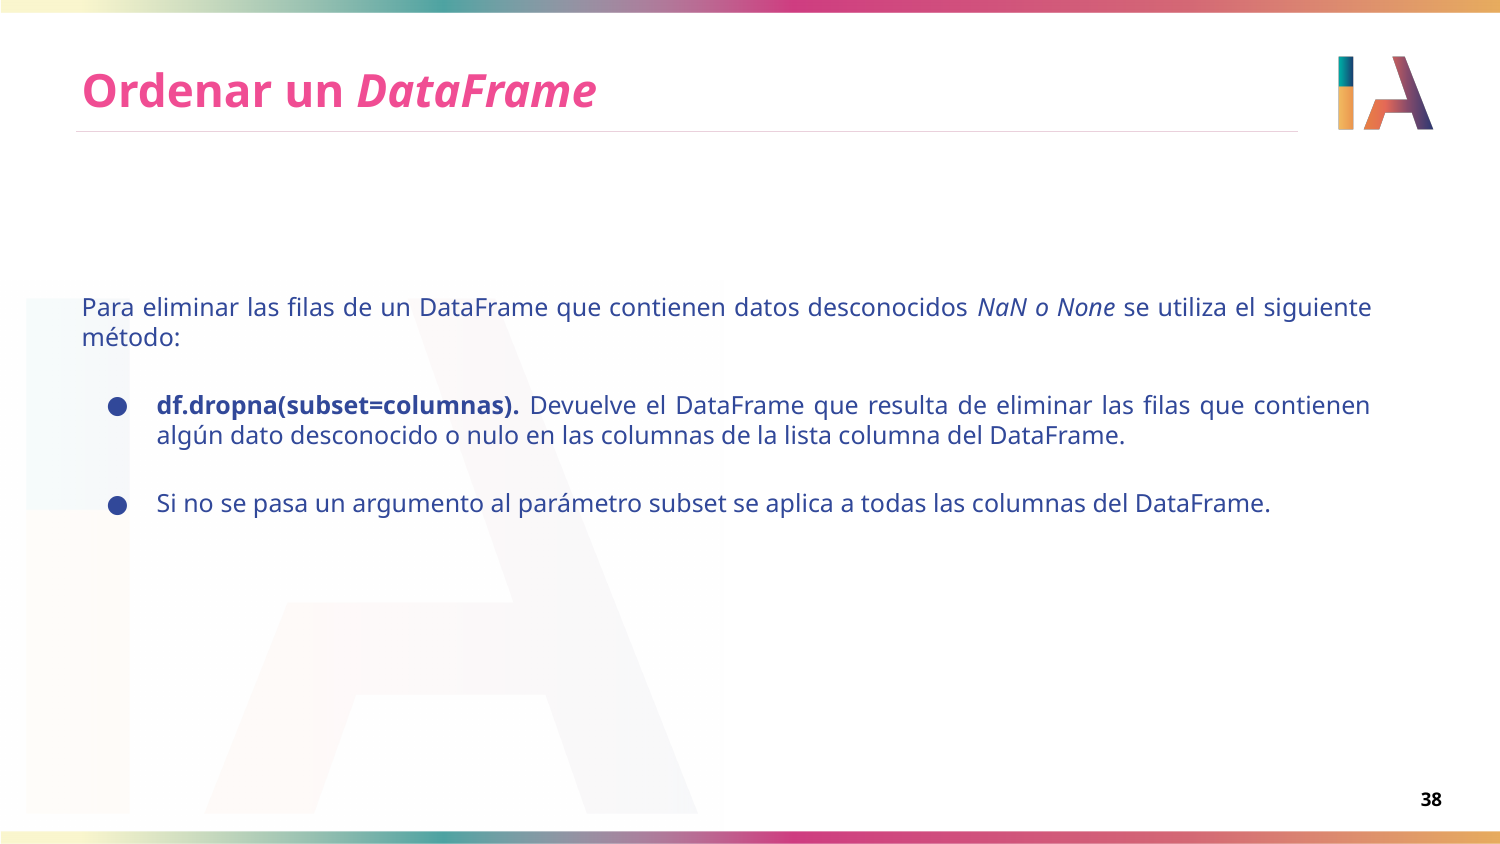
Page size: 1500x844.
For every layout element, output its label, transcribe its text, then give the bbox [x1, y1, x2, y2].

slide_number ‹#› [1414, 781, 1457, 829]
list Ordenar un DataFrame [76, 59, 1330, 116]
text_box Para eliminar las filas de un DataFrame que contienen datos desconocidos NaN o None se utiliza el siguiente método: df.dropna(subset=columnas). Devuelve el DataFrame que resulta de eliminar las filas que contienen algún dato desconocido o nulo en las columnas de la lista columna del DataFrame. Si no se pasa un argumento al parámetro subset se aplica a todas las columnas del DataFrame. [76, 194, 1378, 614]
picture [0, 0, 1500, 13]
picture [1335, 54, 1437, 132]
picture [0, 280, 1500, 844]
